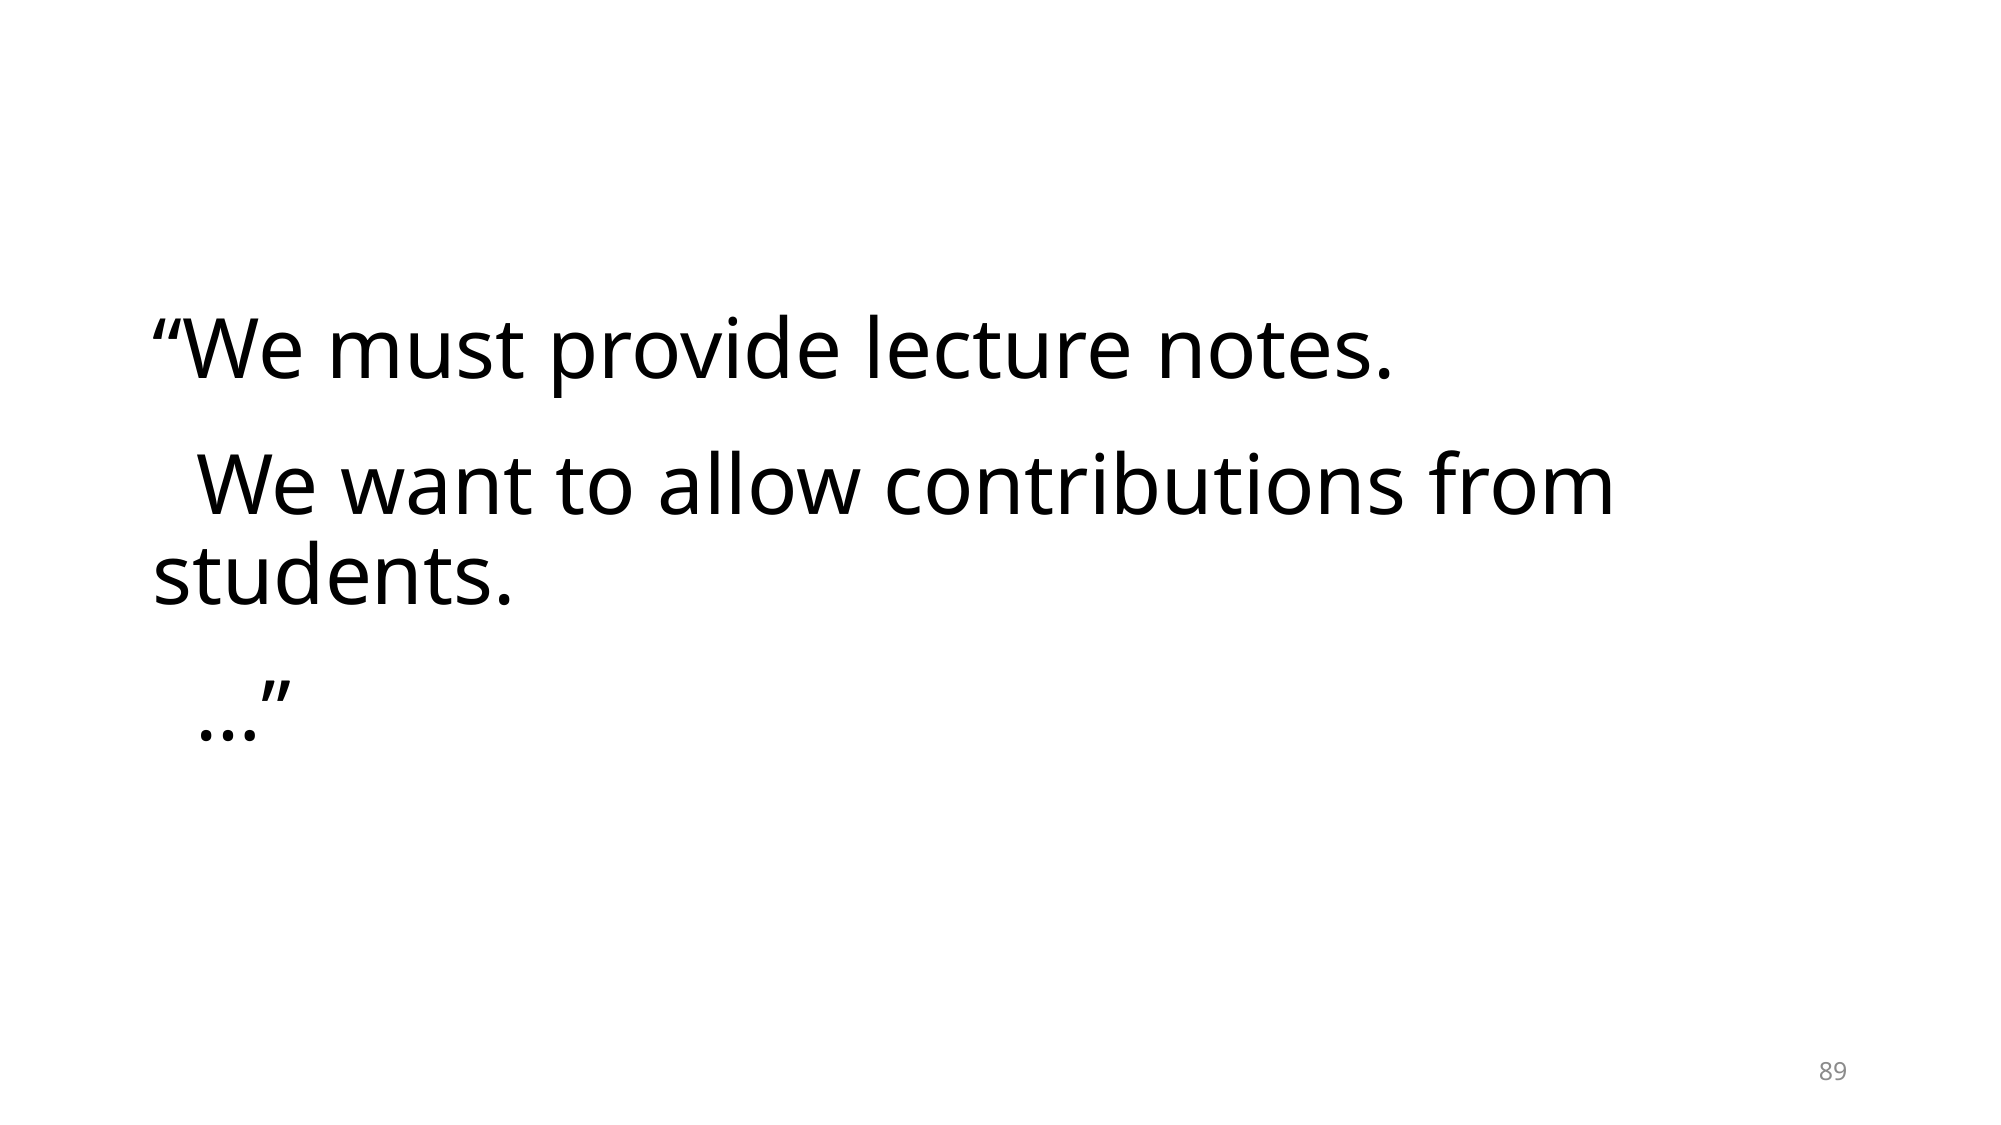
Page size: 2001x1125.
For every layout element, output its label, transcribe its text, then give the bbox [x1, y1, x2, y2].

list “We must provide lecture notes. We want to allow contributions from students. …” [137, 299, 1863, 1014]
slide_number 89 [1412, 1042, 1863, 1103]
